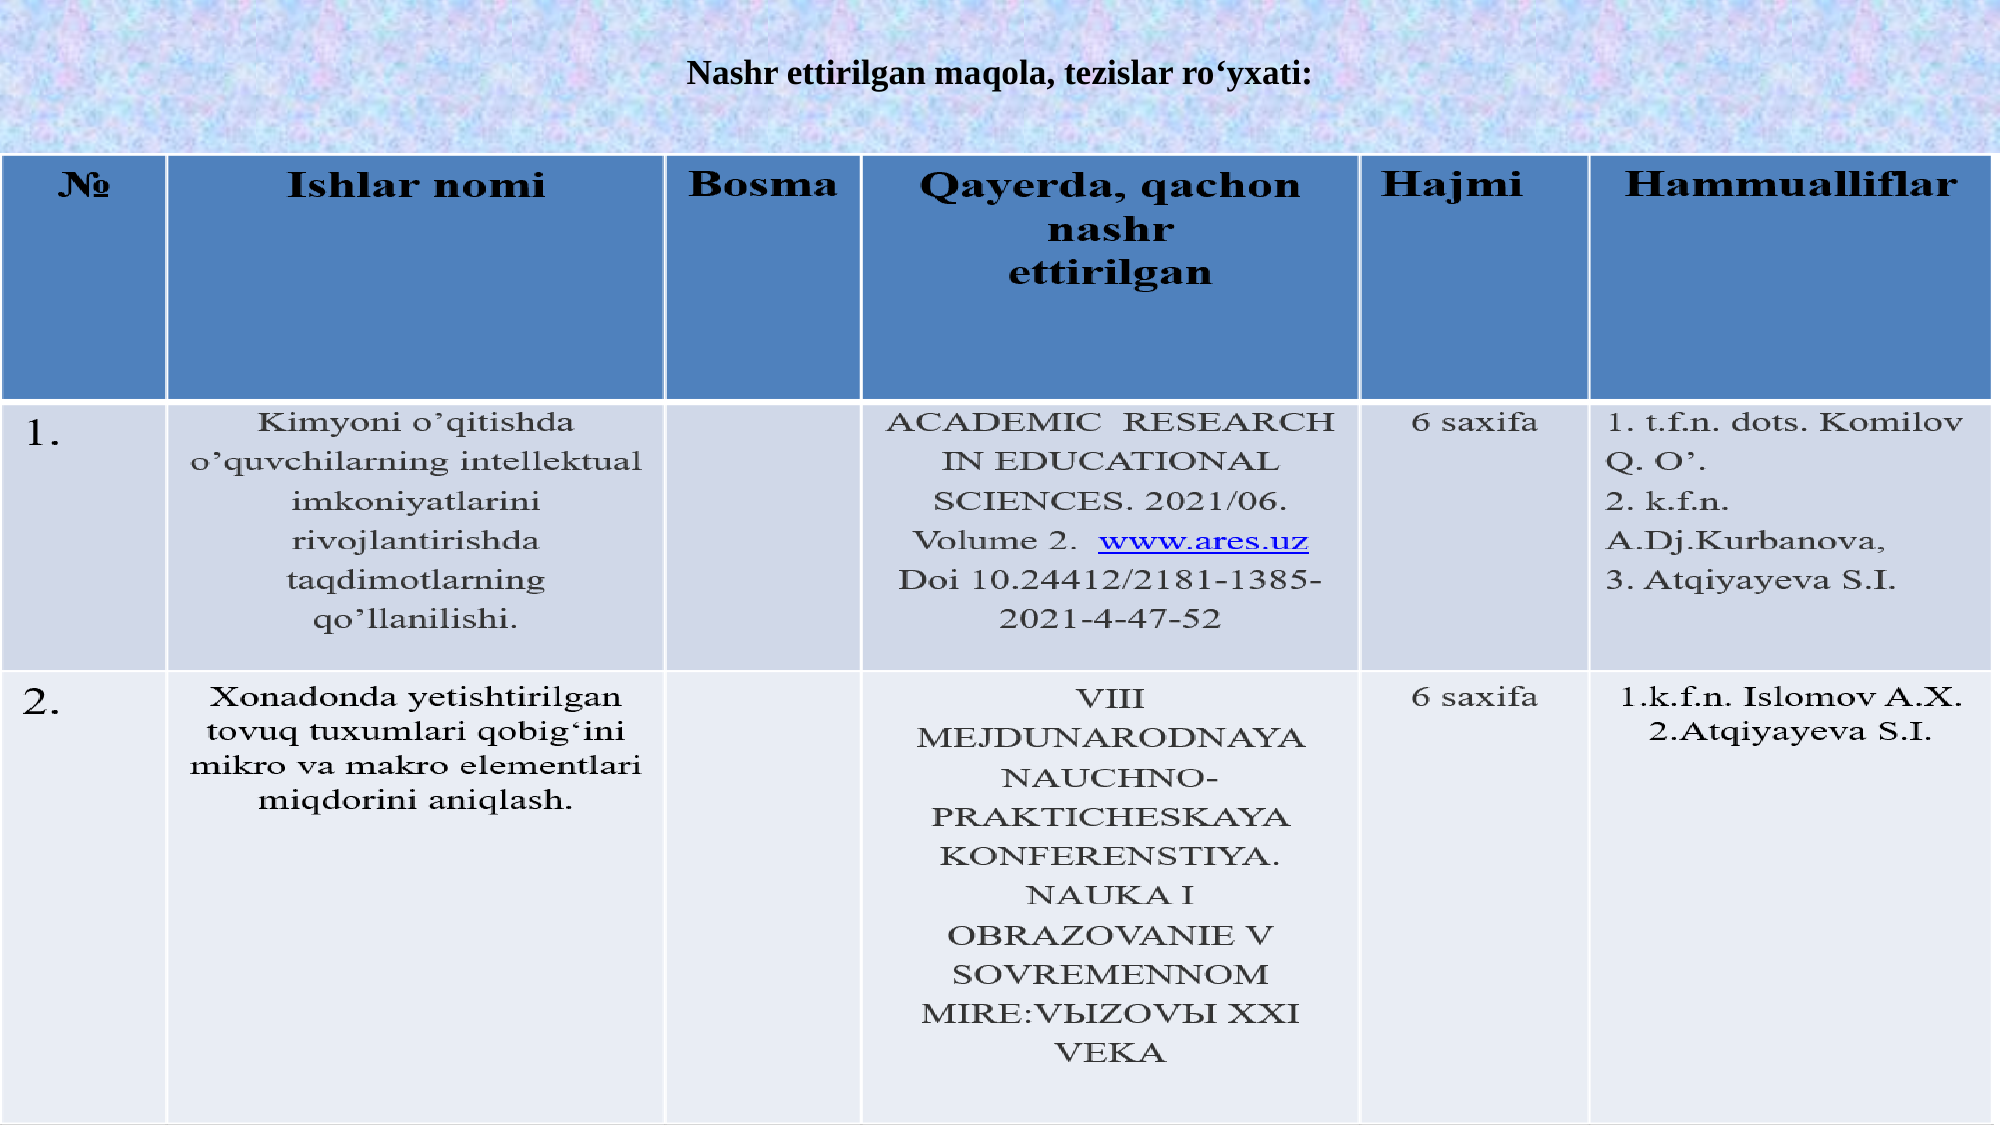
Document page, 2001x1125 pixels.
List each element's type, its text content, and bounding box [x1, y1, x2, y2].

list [0, 149, 2000, 1125]
title Nashr ettirilgan maqola, tezislar ro‘yxati: [0, 0, 2000, 149]
